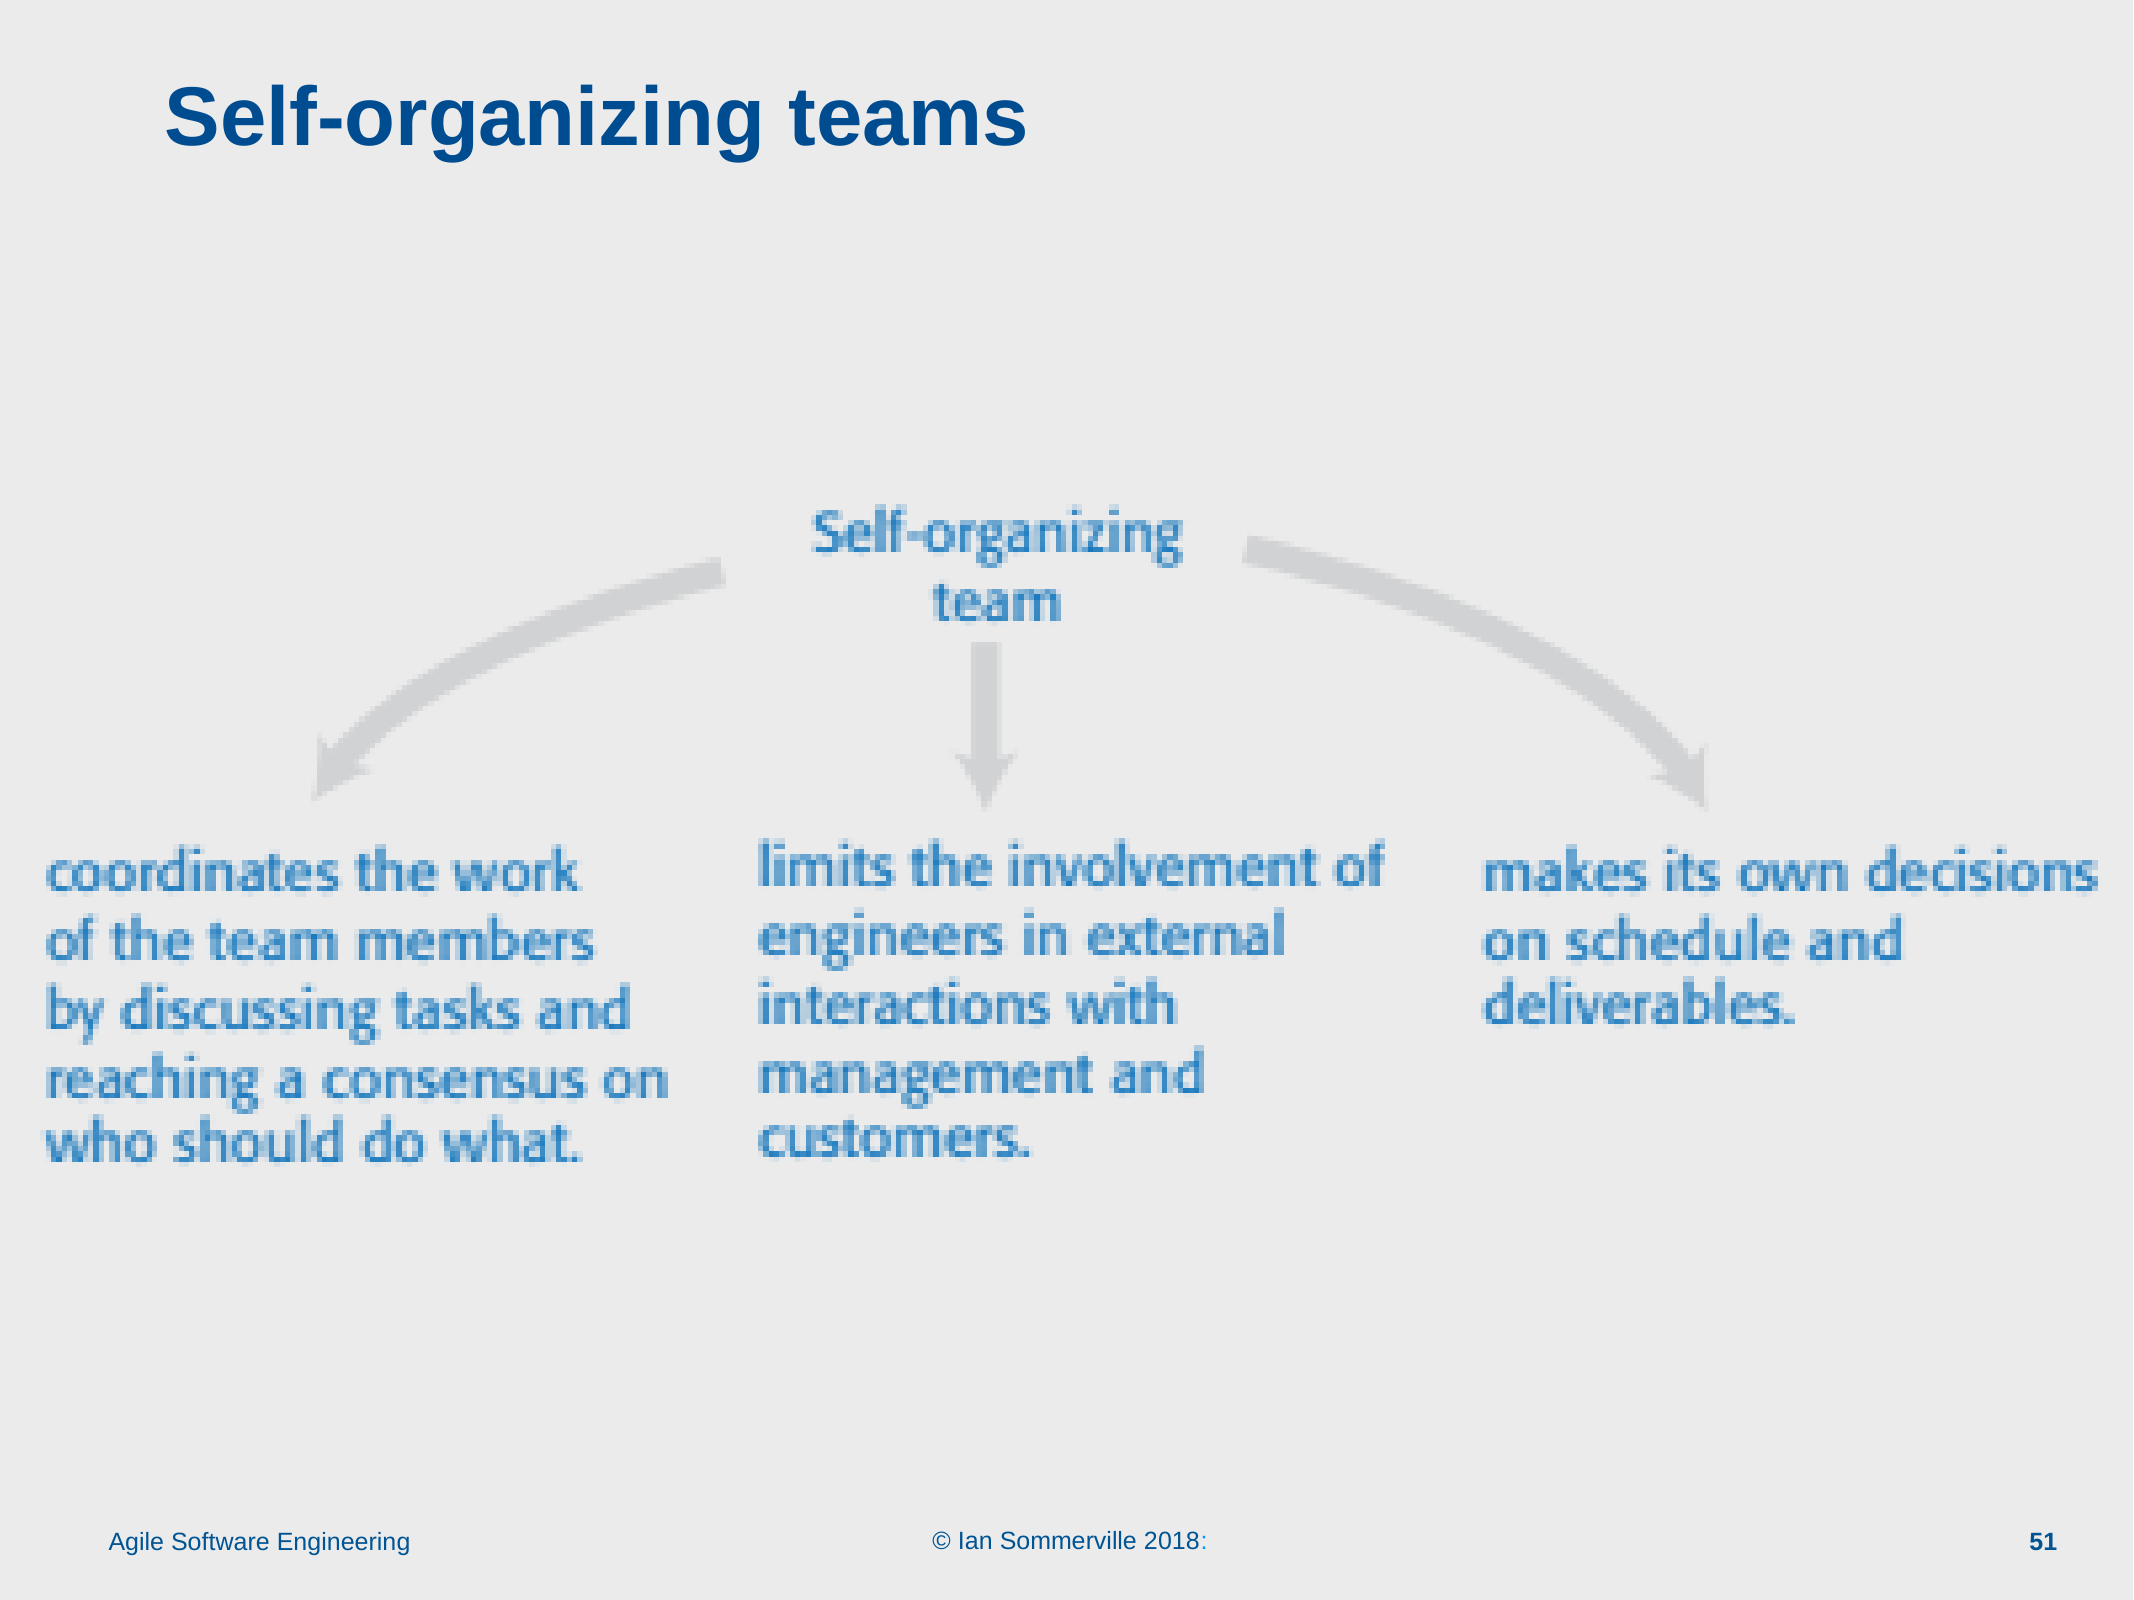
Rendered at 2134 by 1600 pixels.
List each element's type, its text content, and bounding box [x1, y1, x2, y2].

slide_number 51 [2018, 1516, 2067, 1563]
picture [32, 372, 2116, 1184]
title Self-organizing teams [155, 55, 1978, 169]
